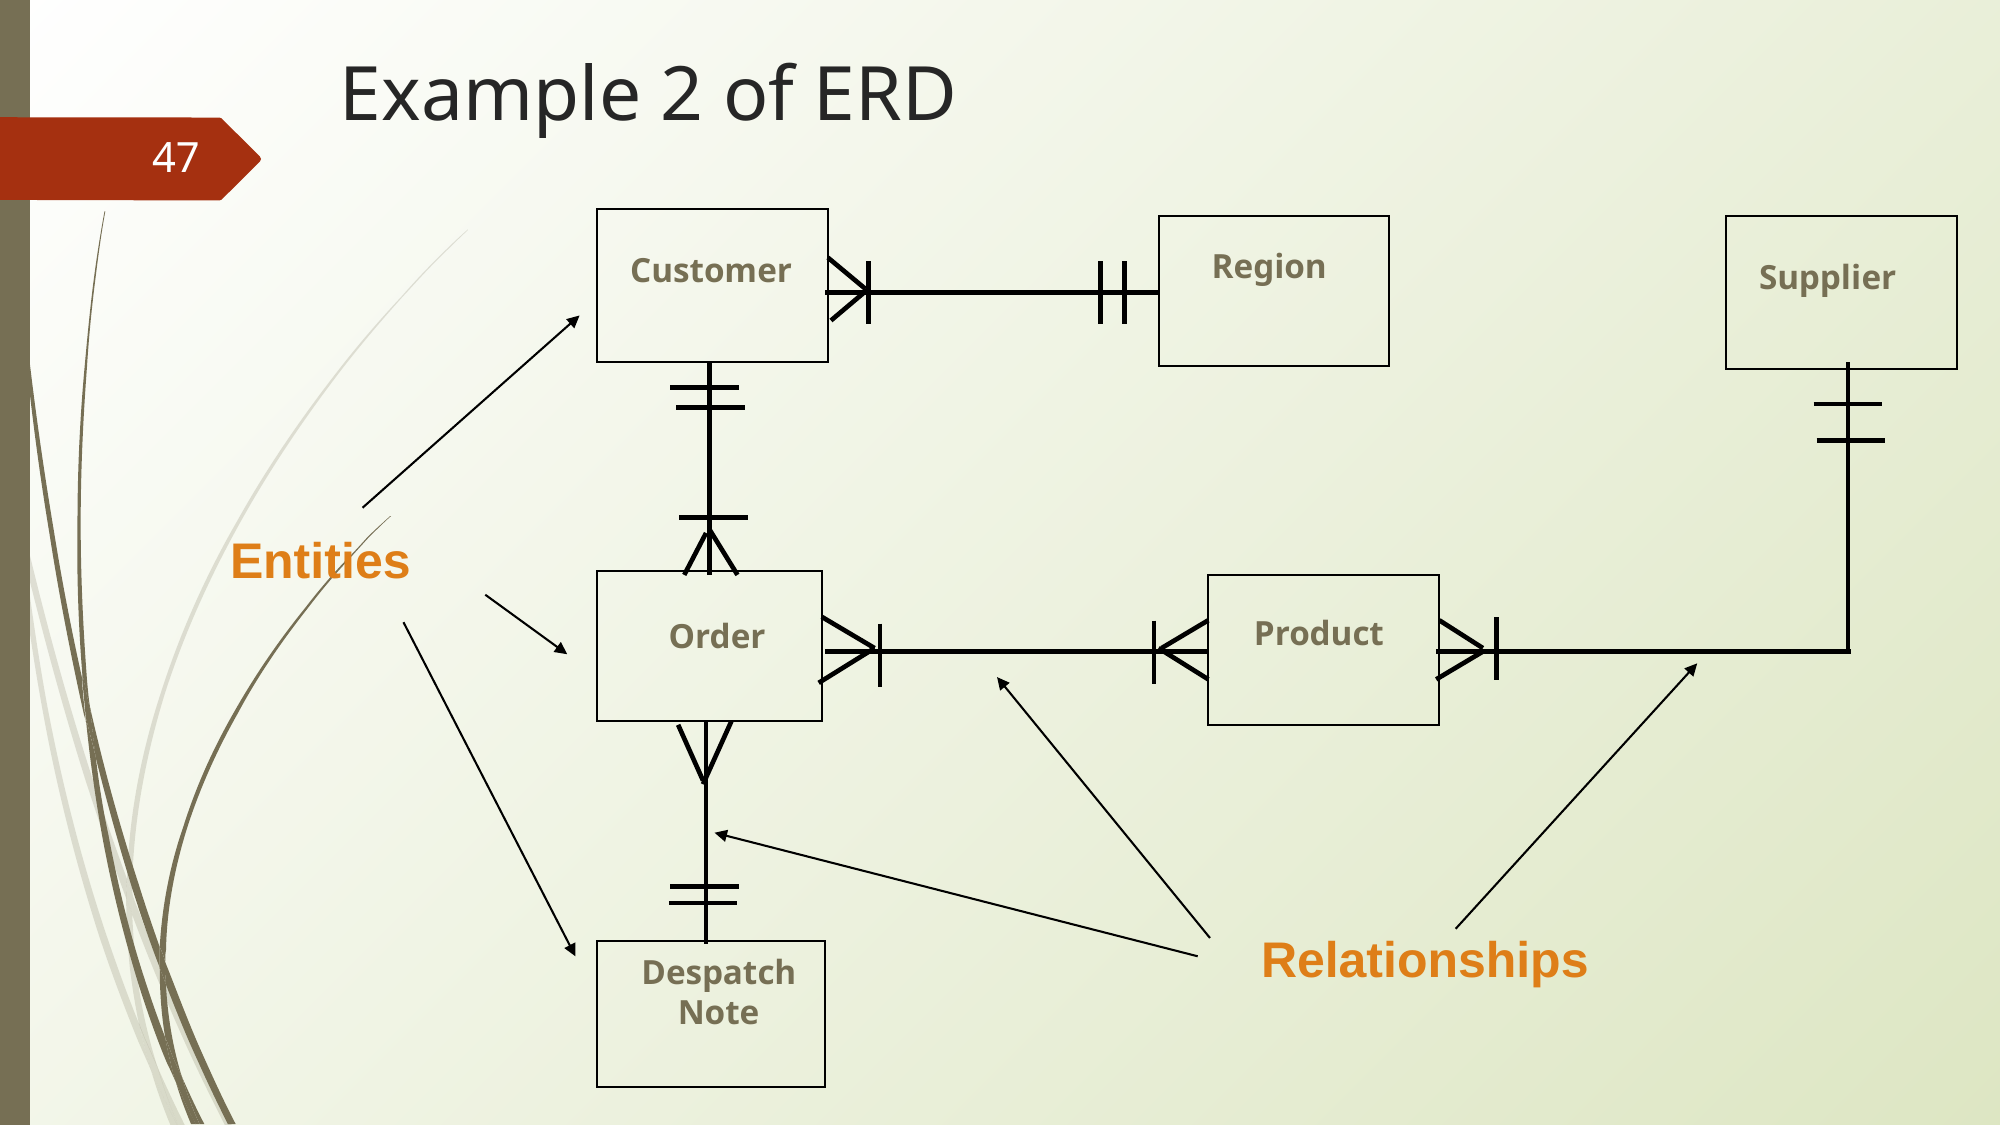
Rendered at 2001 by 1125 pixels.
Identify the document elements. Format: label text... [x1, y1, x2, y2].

slide_number ‹#› [87, 129, 216, 190]
title Example 2 of ERD [324, 37, 1685, 207]
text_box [214, 208, 1981, 1088]
